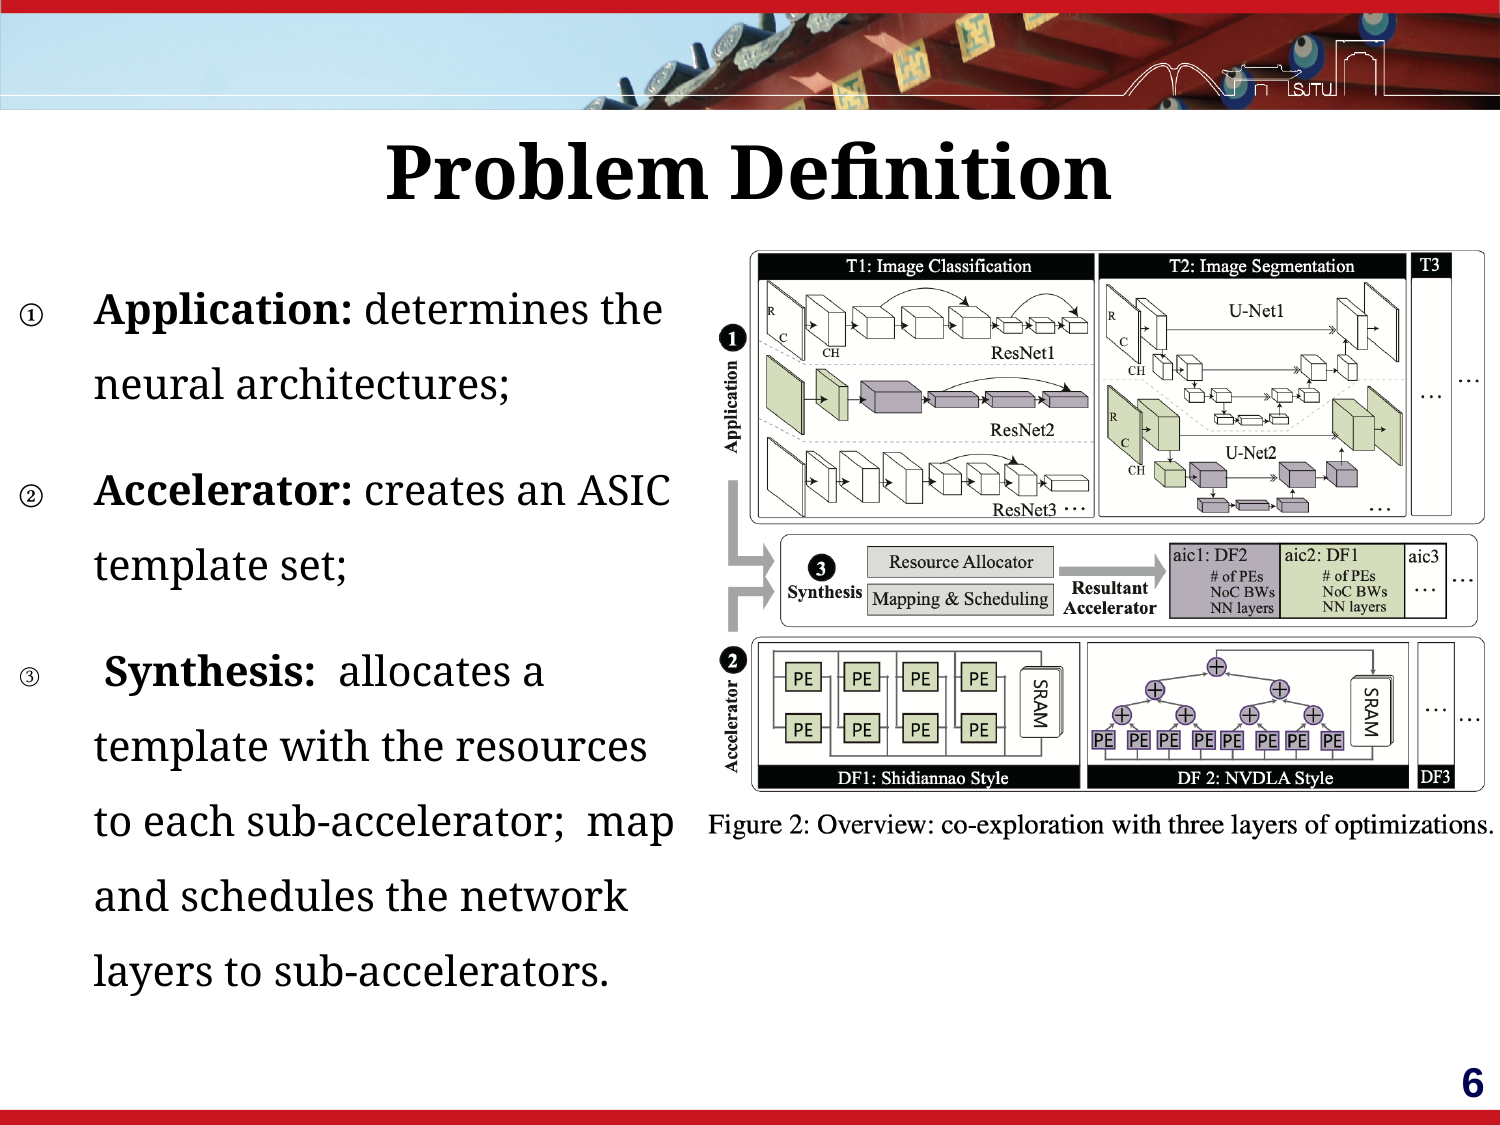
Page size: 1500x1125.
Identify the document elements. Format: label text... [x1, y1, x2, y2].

slide_number 6 [1387, 1037, 1500, 1125]
picture [706, 231, 1497, 856]
picture [0, 0, 1500, 110]
list Application: determines the neural architectures; Accelerator: creates an ASIC template set; Synthesis: allocates a template with the resources to each sub-accelerator; map and schedules the network layers to sub-accelerators. [3, 249, 707, 1050]
title Problem Definition [37, 119, 1463, 232]
